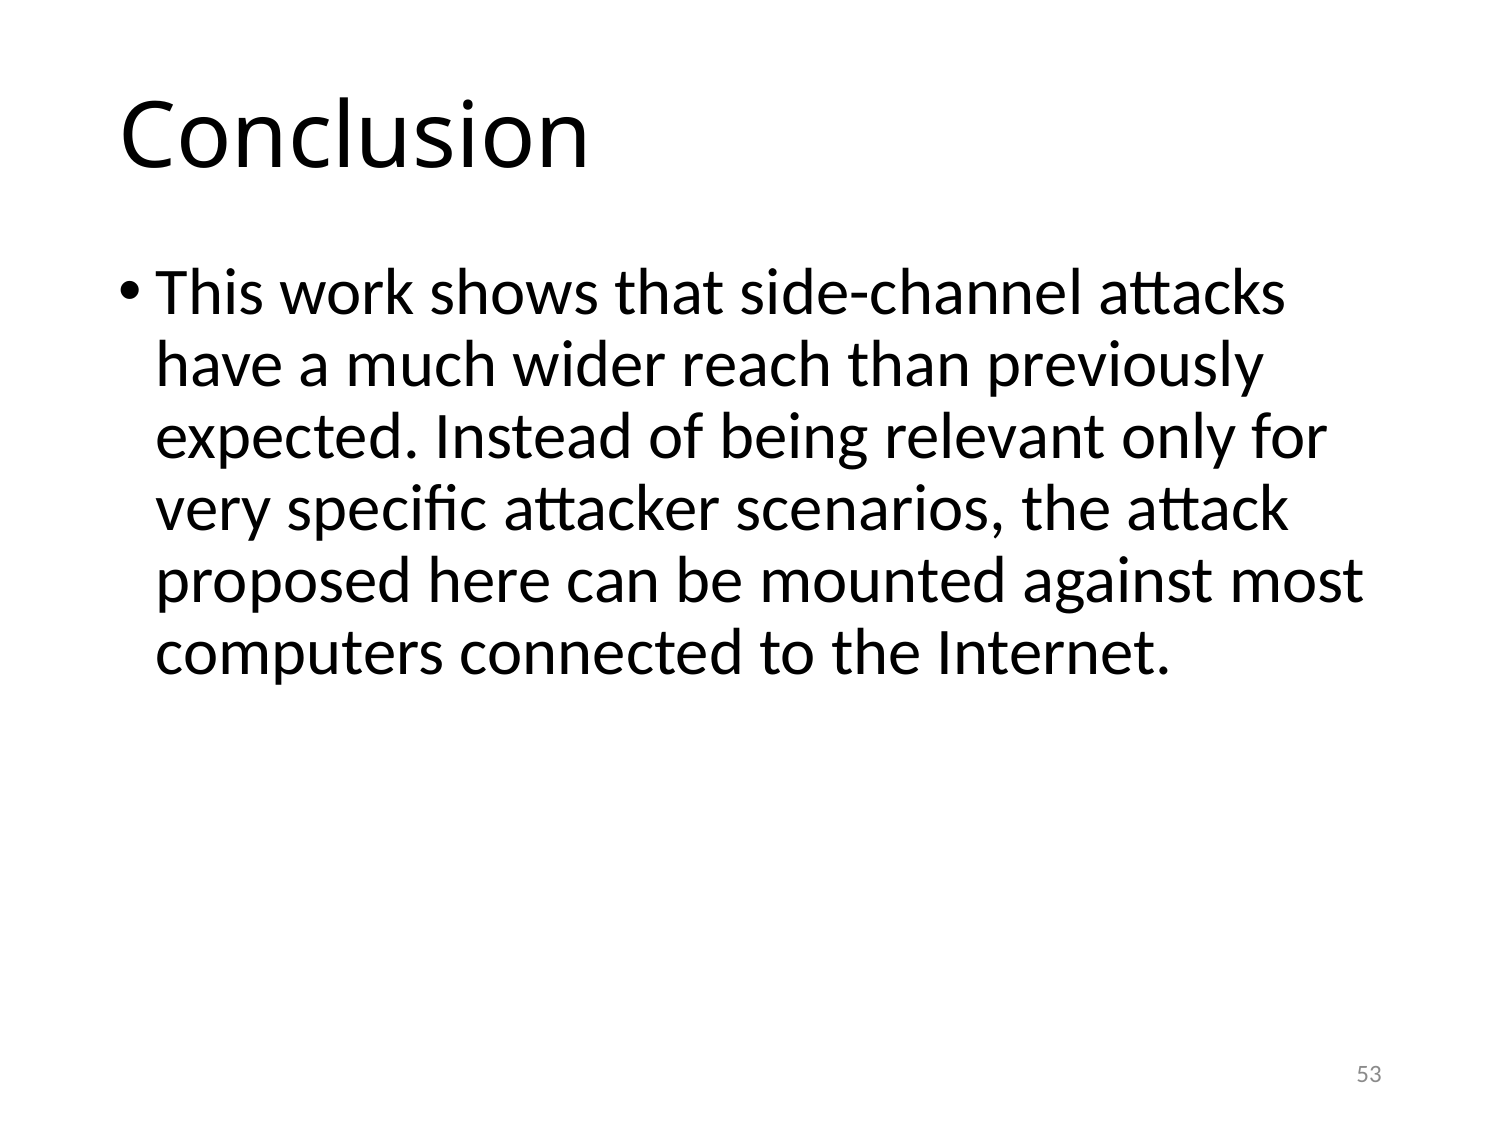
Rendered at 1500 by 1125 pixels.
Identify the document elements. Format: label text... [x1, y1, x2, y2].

title Conclusion [103, 59, 1397, 217]
list This work shows that side-channel attacks have a much wider reach than previously expected. Instead of being relevant only for very specific attacker scenarios, the attack proposed here can be mounted against most computers connected to the Internet. [103, 249, 1397, 1014]
slide_number 53 [1059, 1042, 1397, 1103]
